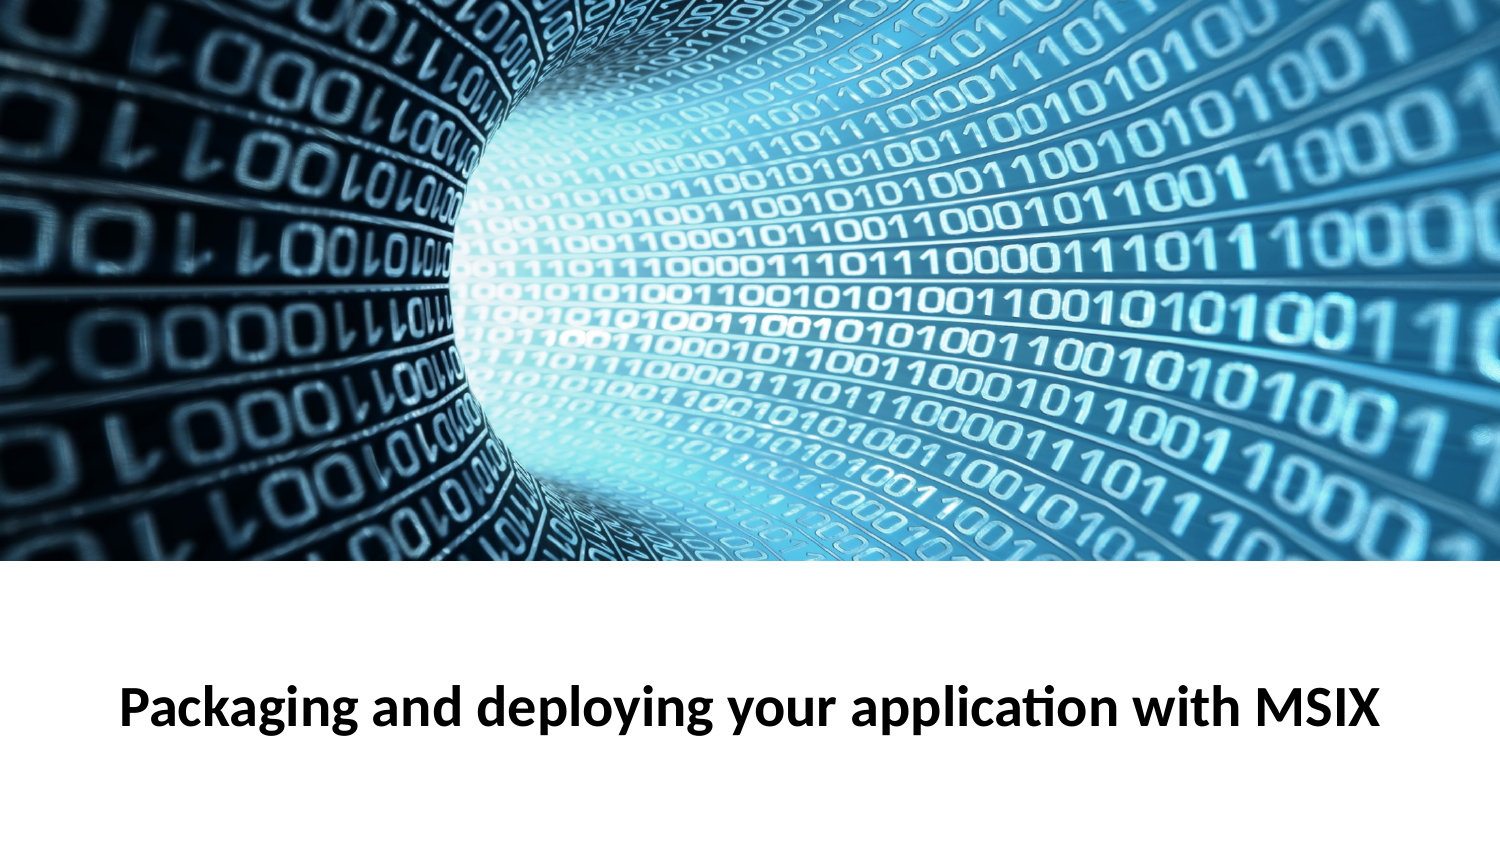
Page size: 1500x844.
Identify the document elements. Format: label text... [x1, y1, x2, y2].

title Packaging and deploying your application with MSIX [72, 667, 1429, 739]
picture [0, 0, 1500, 561]
